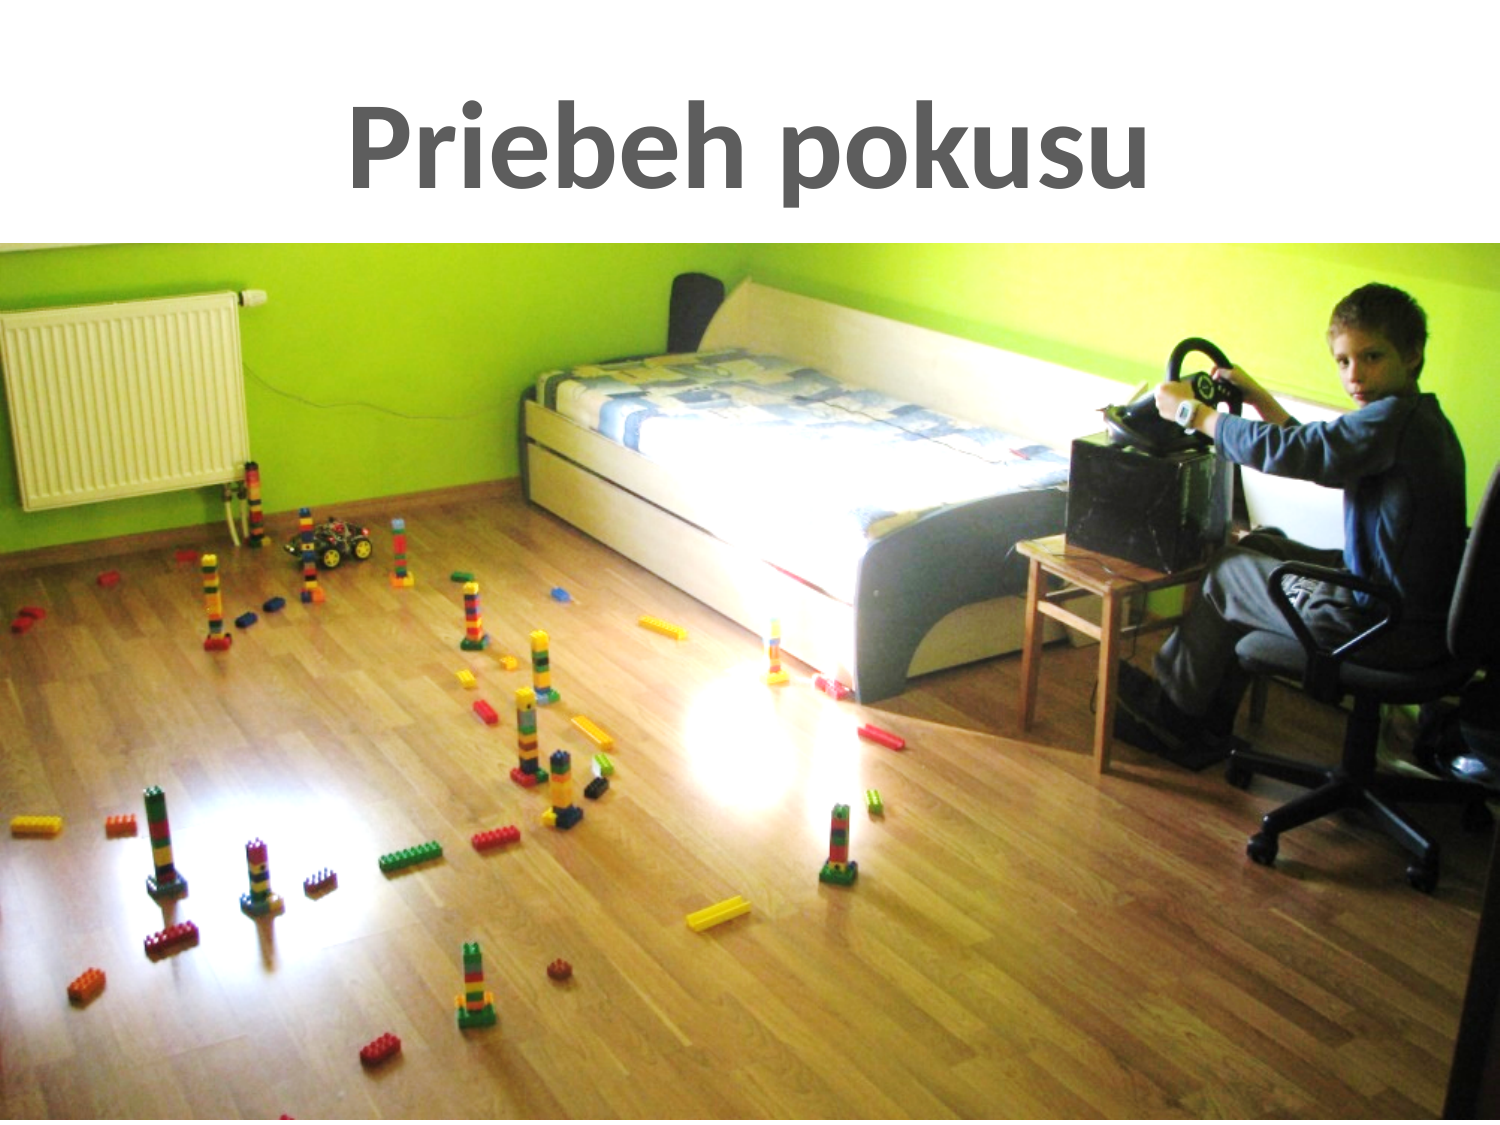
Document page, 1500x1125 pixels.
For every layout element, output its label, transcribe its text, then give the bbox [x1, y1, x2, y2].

title Priebeh pokusu [75, 45, 1425, 233]
picture [0, 243, 1500, 1120]
